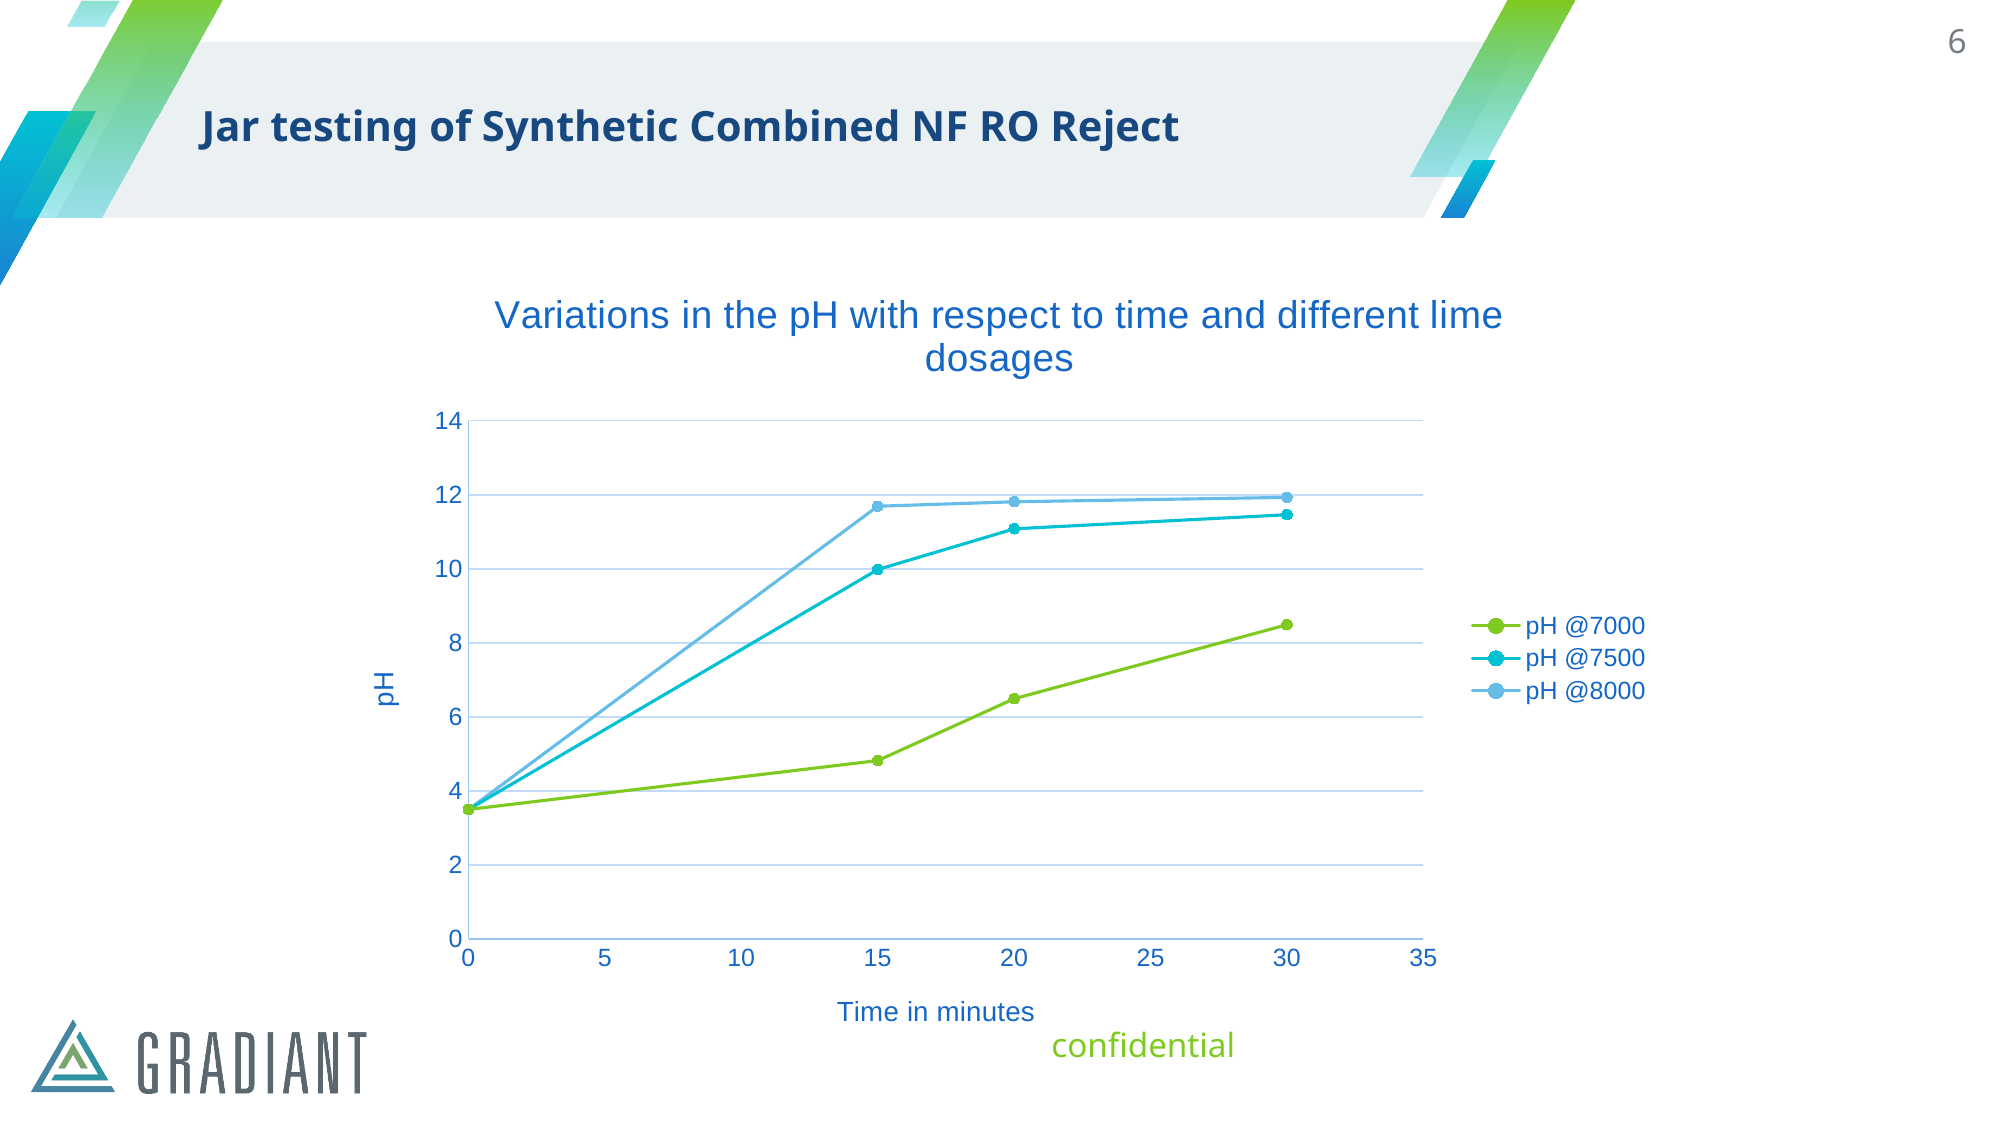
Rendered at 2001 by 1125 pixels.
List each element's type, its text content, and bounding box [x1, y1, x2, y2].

slide_number 6 [1871, 0, 1967, 87]
chart [332, 256, 1667, 1061]
title Jar testing of Synthetic Combined NF RO Reject [201, 39, 1520, 218]
picture [0, 920, 475, 1125]
